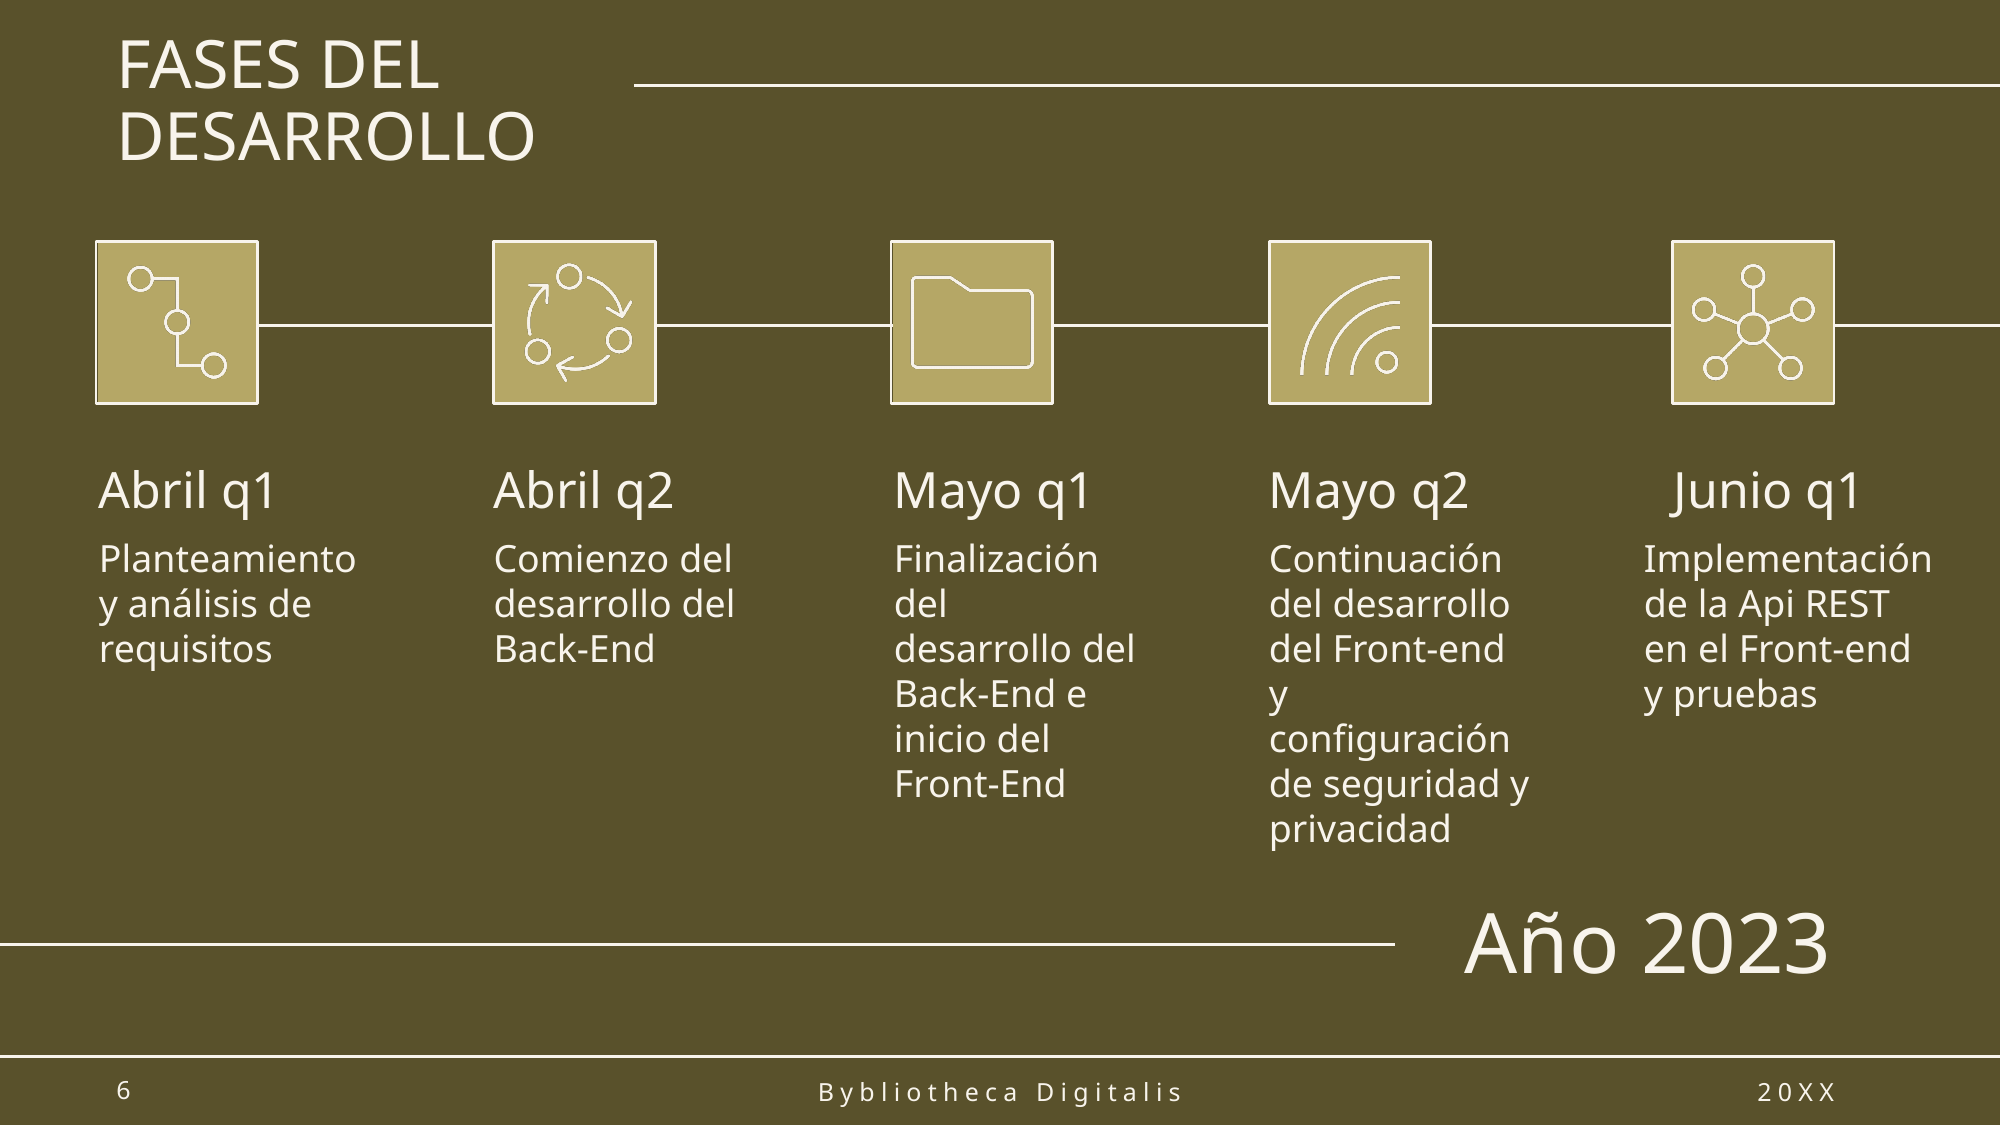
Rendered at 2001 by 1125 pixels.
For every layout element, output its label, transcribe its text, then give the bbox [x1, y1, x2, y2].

picture [494, 242, 654, 402]
footer Bybliotheca Digitalis [788, 1069, 1211, 1115]
list Mayo q1 [878, 450, 1136, 527]
list Mayo q2 [1253, 450, 1511, 527]
list Planteamiento y análisis de requisitos [83, 528, 380, 771]
picture [892, 242, 1052, 402]
list Continuación del desarrollo del Front-end y configuración de seguridad y privacidad [1253, 528, 1550, 771]
picture [1270, 242, 1430, 402]
list Finalización del desarrollo del Back-End e inicio del Front-End [878, 528, 1175, 771]
picture [97, 242, 257, 402]
list Junio q1 [1658, 450, 1916, 527]
slide_number 6 [101, 1069, 258, 1115]
title FASES DEL DESARROLLO [101, 23, 631, 183]
slide_number 20XX [1742, 1069, 1899, 1115]
list Abril q1 [83, 450, 332, 527]
list Abril q2 [478, 450, 758, 527]
list Implementación de la Api REST en el Front-end y pruebas [1628, 528, 1955, 771]
picture [1673, 242, 1833, 402]
list Año 2023 [1449, 843, 2000, 1050]
list Comienzo del desarrollo del Back-End [478, 528, 774, 771]
